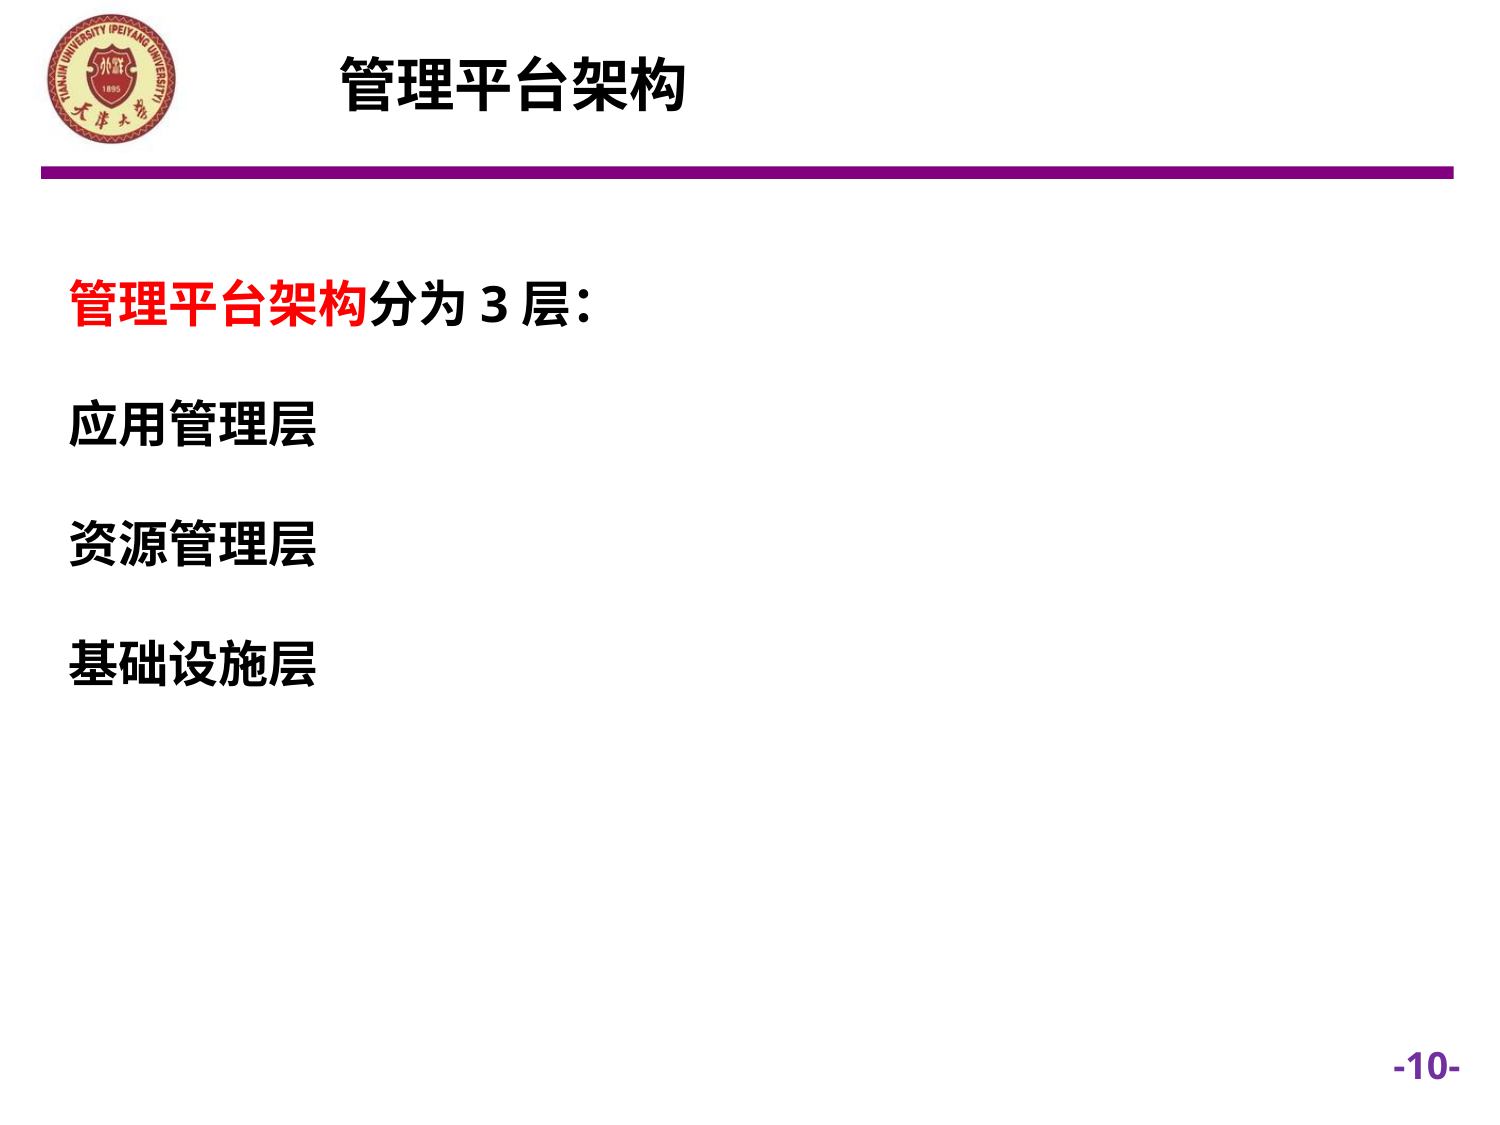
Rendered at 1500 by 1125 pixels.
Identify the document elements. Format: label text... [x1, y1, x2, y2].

picture [0, 0, 211, 159]
text_box 管理平台架构 [116, 40, 910, 126]
text_box 管理平台架构分为3层： 应用管理层 资源管理层 基础设施层 [53, 204, 1397, 700]
